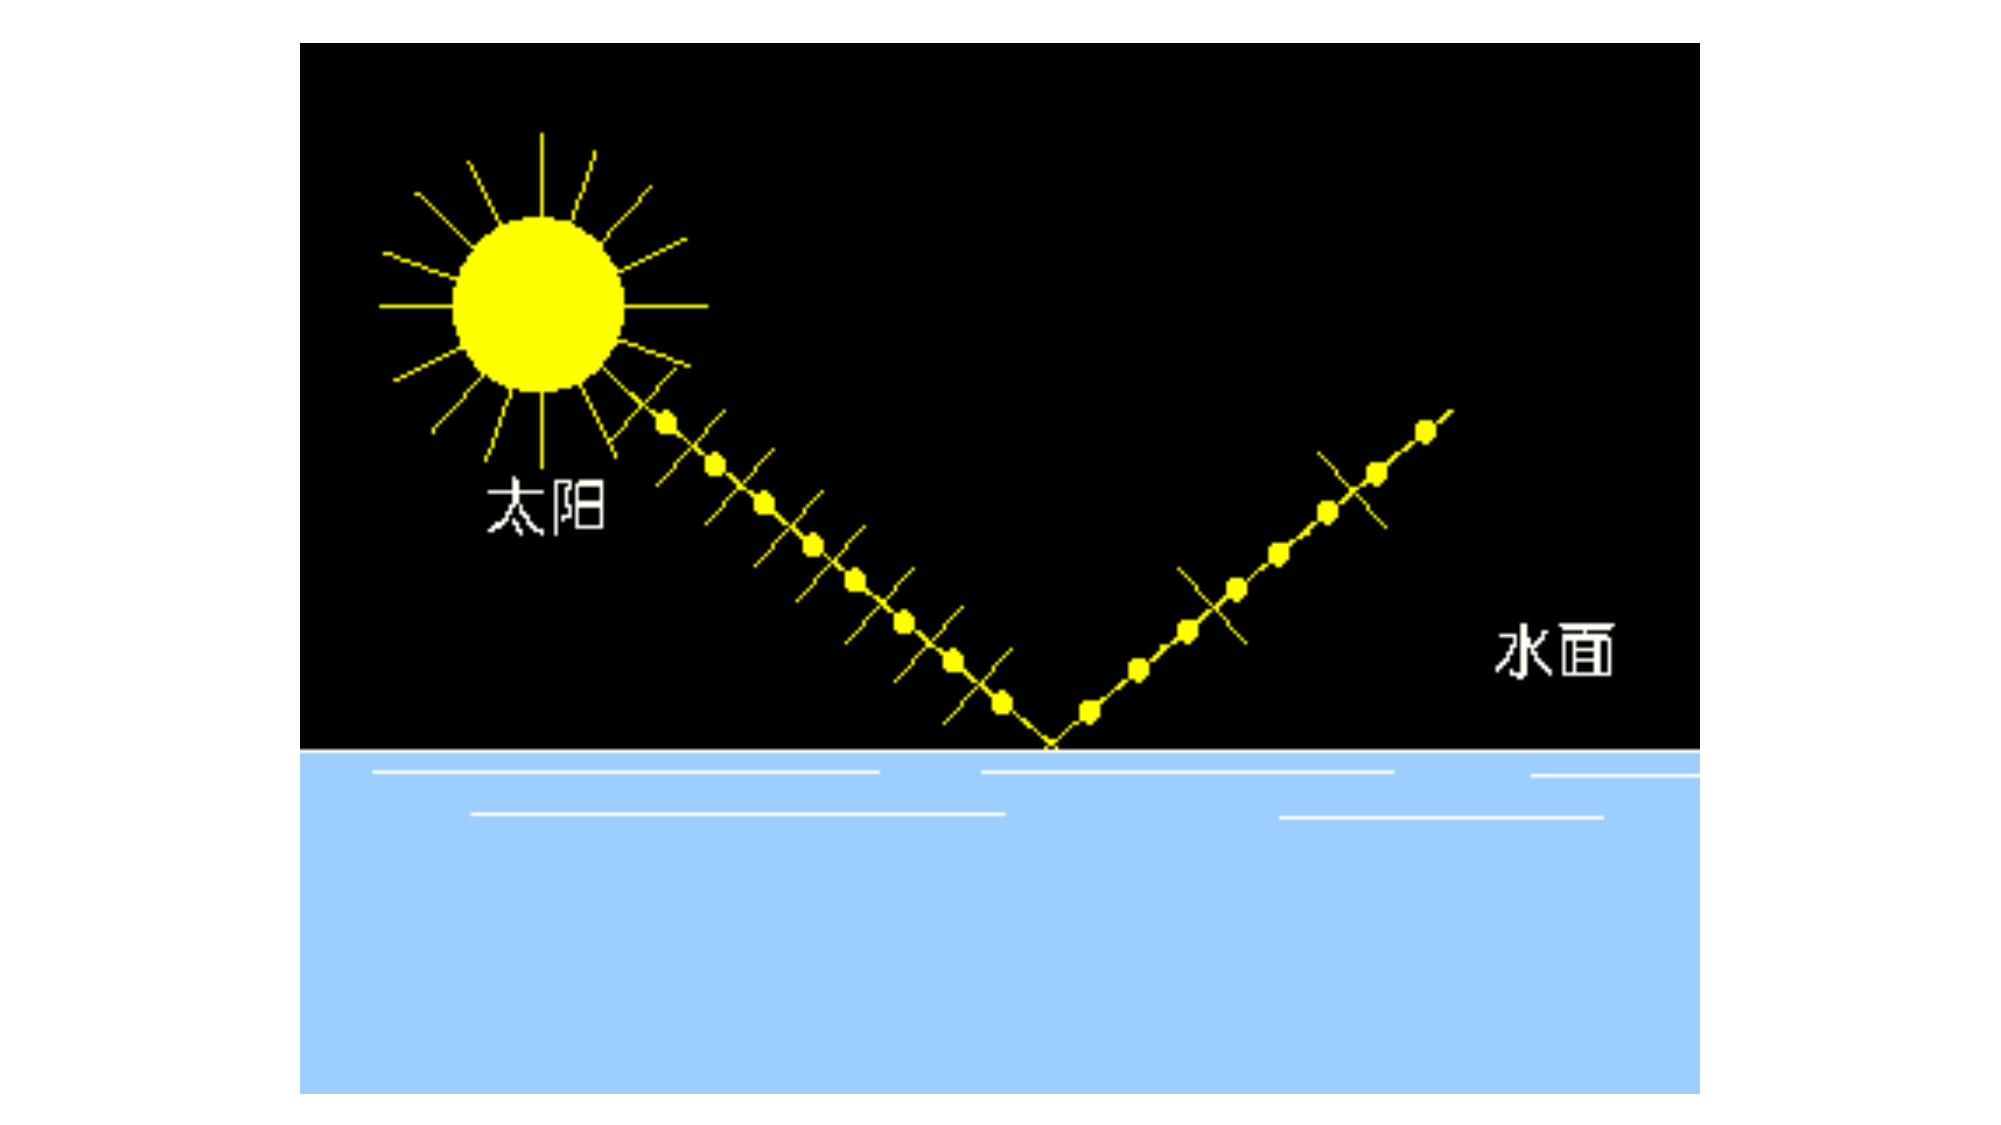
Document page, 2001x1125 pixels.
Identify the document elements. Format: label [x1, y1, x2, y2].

picture [299, 43, 1700, 1094]
